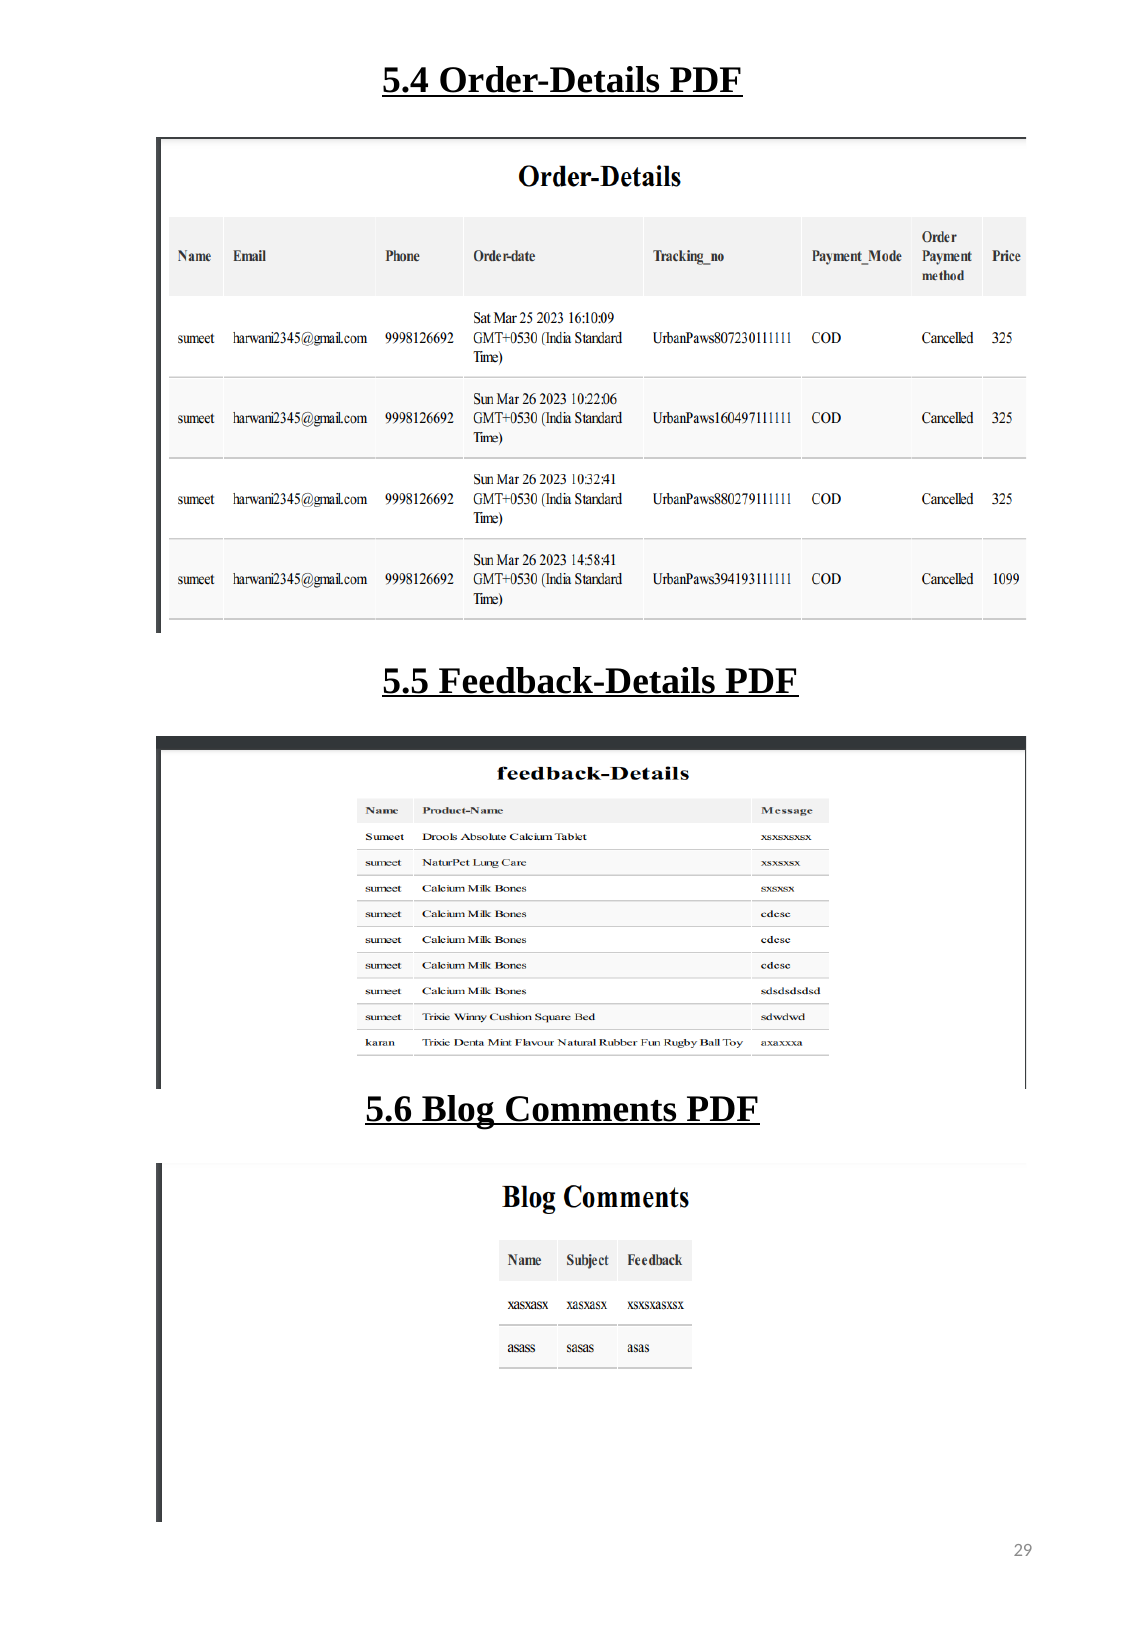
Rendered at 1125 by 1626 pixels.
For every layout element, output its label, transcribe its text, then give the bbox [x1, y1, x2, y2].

text_box 5.6 Blog Comments PDF [77, 1075, 1048, 1143]
picture [156, 1163, 1027, 1522]
title 5.4 Order-Details PDF [77, 42, 1048, 119]
slide_number 29 [794, 1506, 1048, 1593]
picture [156, 137, 1027, 633]
text_box 5.5 Feedback-Details PDF [105, 650, 1076, 712]
picture [156, 736, 1027, 1090]
